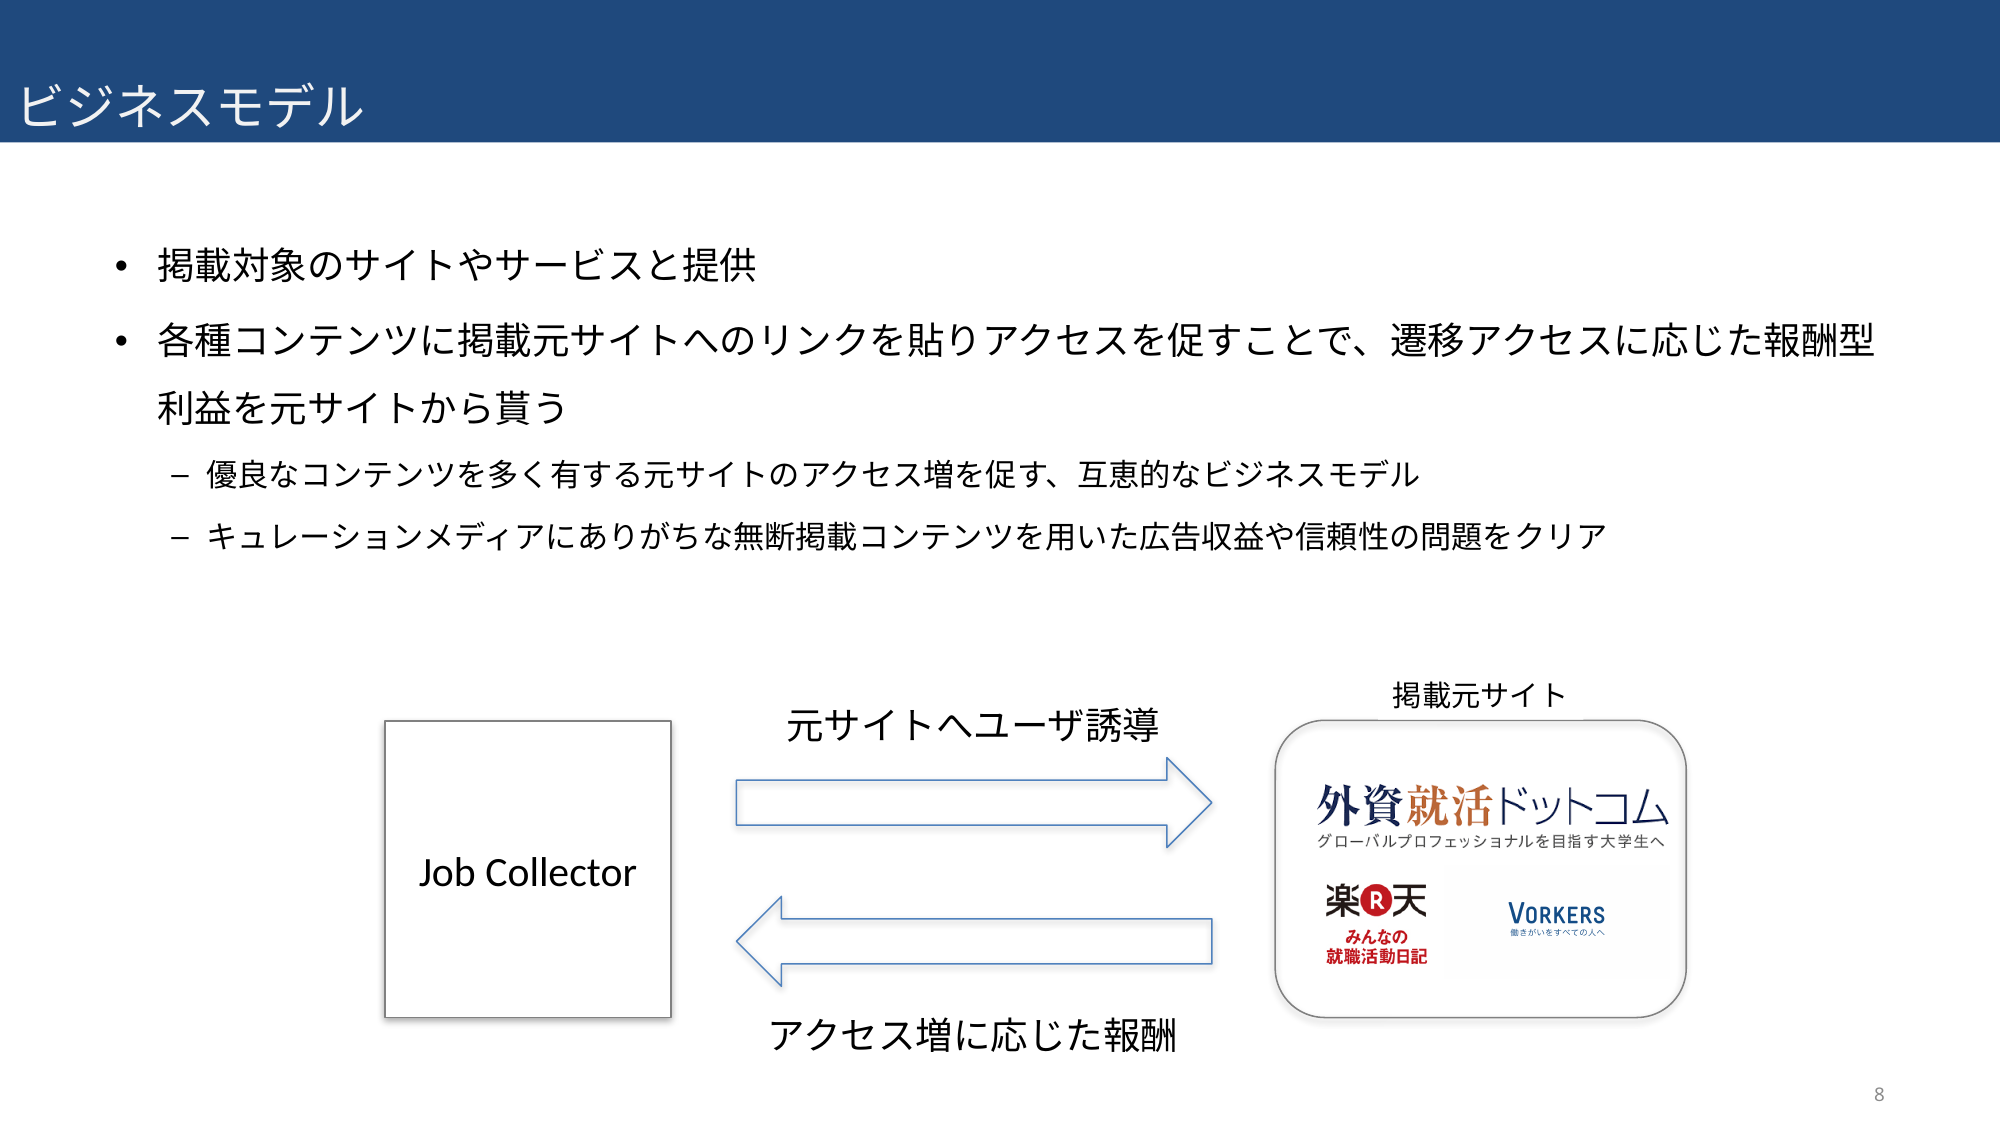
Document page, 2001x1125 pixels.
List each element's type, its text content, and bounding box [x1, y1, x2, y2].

text_box [1274, 719, 1688, 1019]
text_box [735, 895, 1213, 988]
picture [1316, 784, 1670, 848]
text_box アクセス増に応じた報酬 [752, 1004, 1194, 1065]
title ビジネスモデル [0, 0, 2000, 143]
list 掲載対象のサイトやサービスと提供 各種コンテンツに掲載元サイトへのリンクを貼りアクセスを促すことで、遷移アクセスに応じた報酬型利益を元サイトから貰う 優良なコンテンツを多く有する元サイトのアクセス増を促す、互恵的なビジネスモデル キュレーションメディアにありがちな無断掲載コンテンツを用いた広告収益や信頼性の問題をクリア [99, 212, 1900, 1042]
text_box Job Collector [384, 720, 672, 1018]
picture [1443, 865, 1670, 979]
text_box [735, 756, 1213, 849]
text_box 掲載元サイト [1378, 669, 1584, 720]
picture [1316, 863, 1435, 981]
text_box 元サイトへユーザ誘導 [771, 694, 1176, 754]
slide_number 8 [1433, 1065, 1900, 1125]
